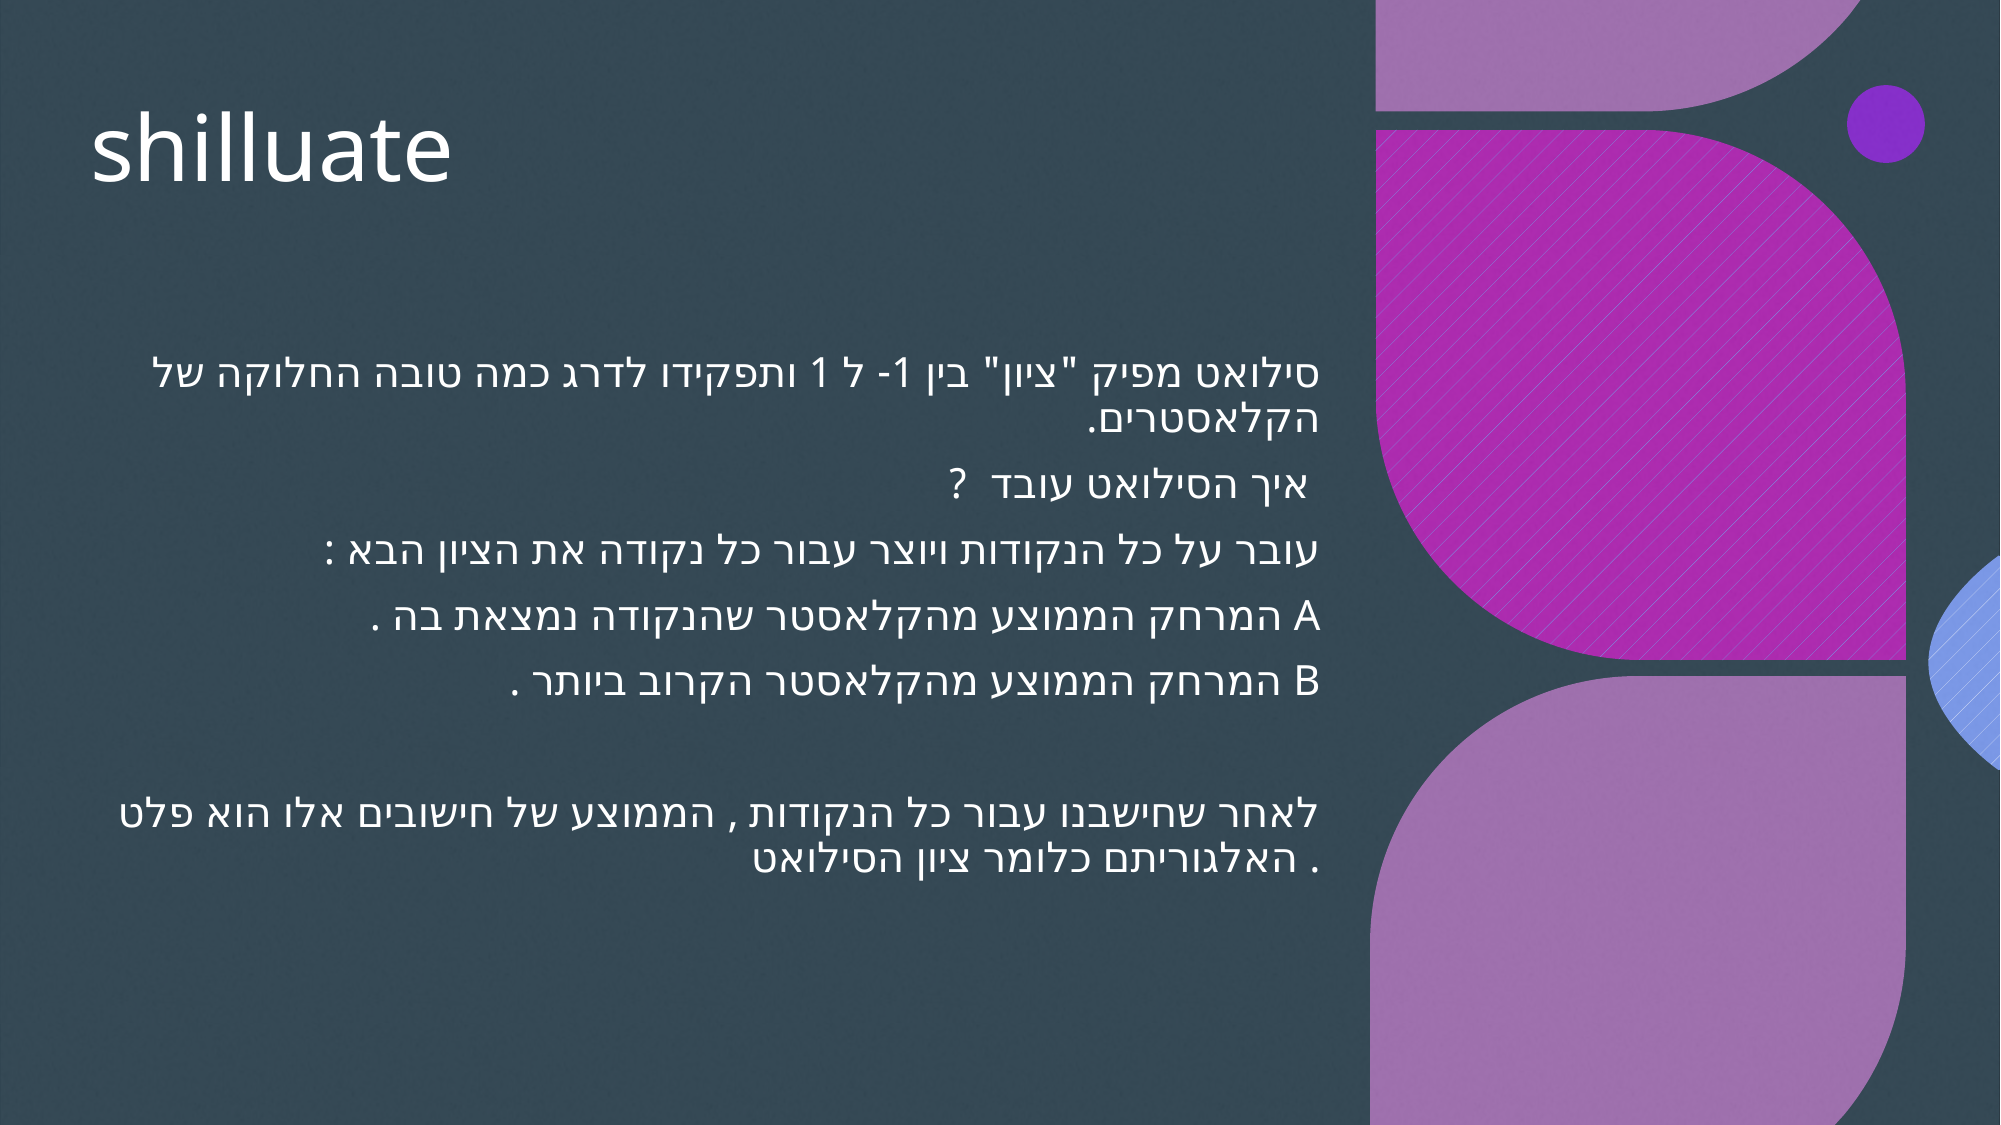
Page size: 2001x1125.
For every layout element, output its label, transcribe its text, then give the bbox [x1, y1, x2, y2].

title shilluate [75, 0, 1336, 209]
